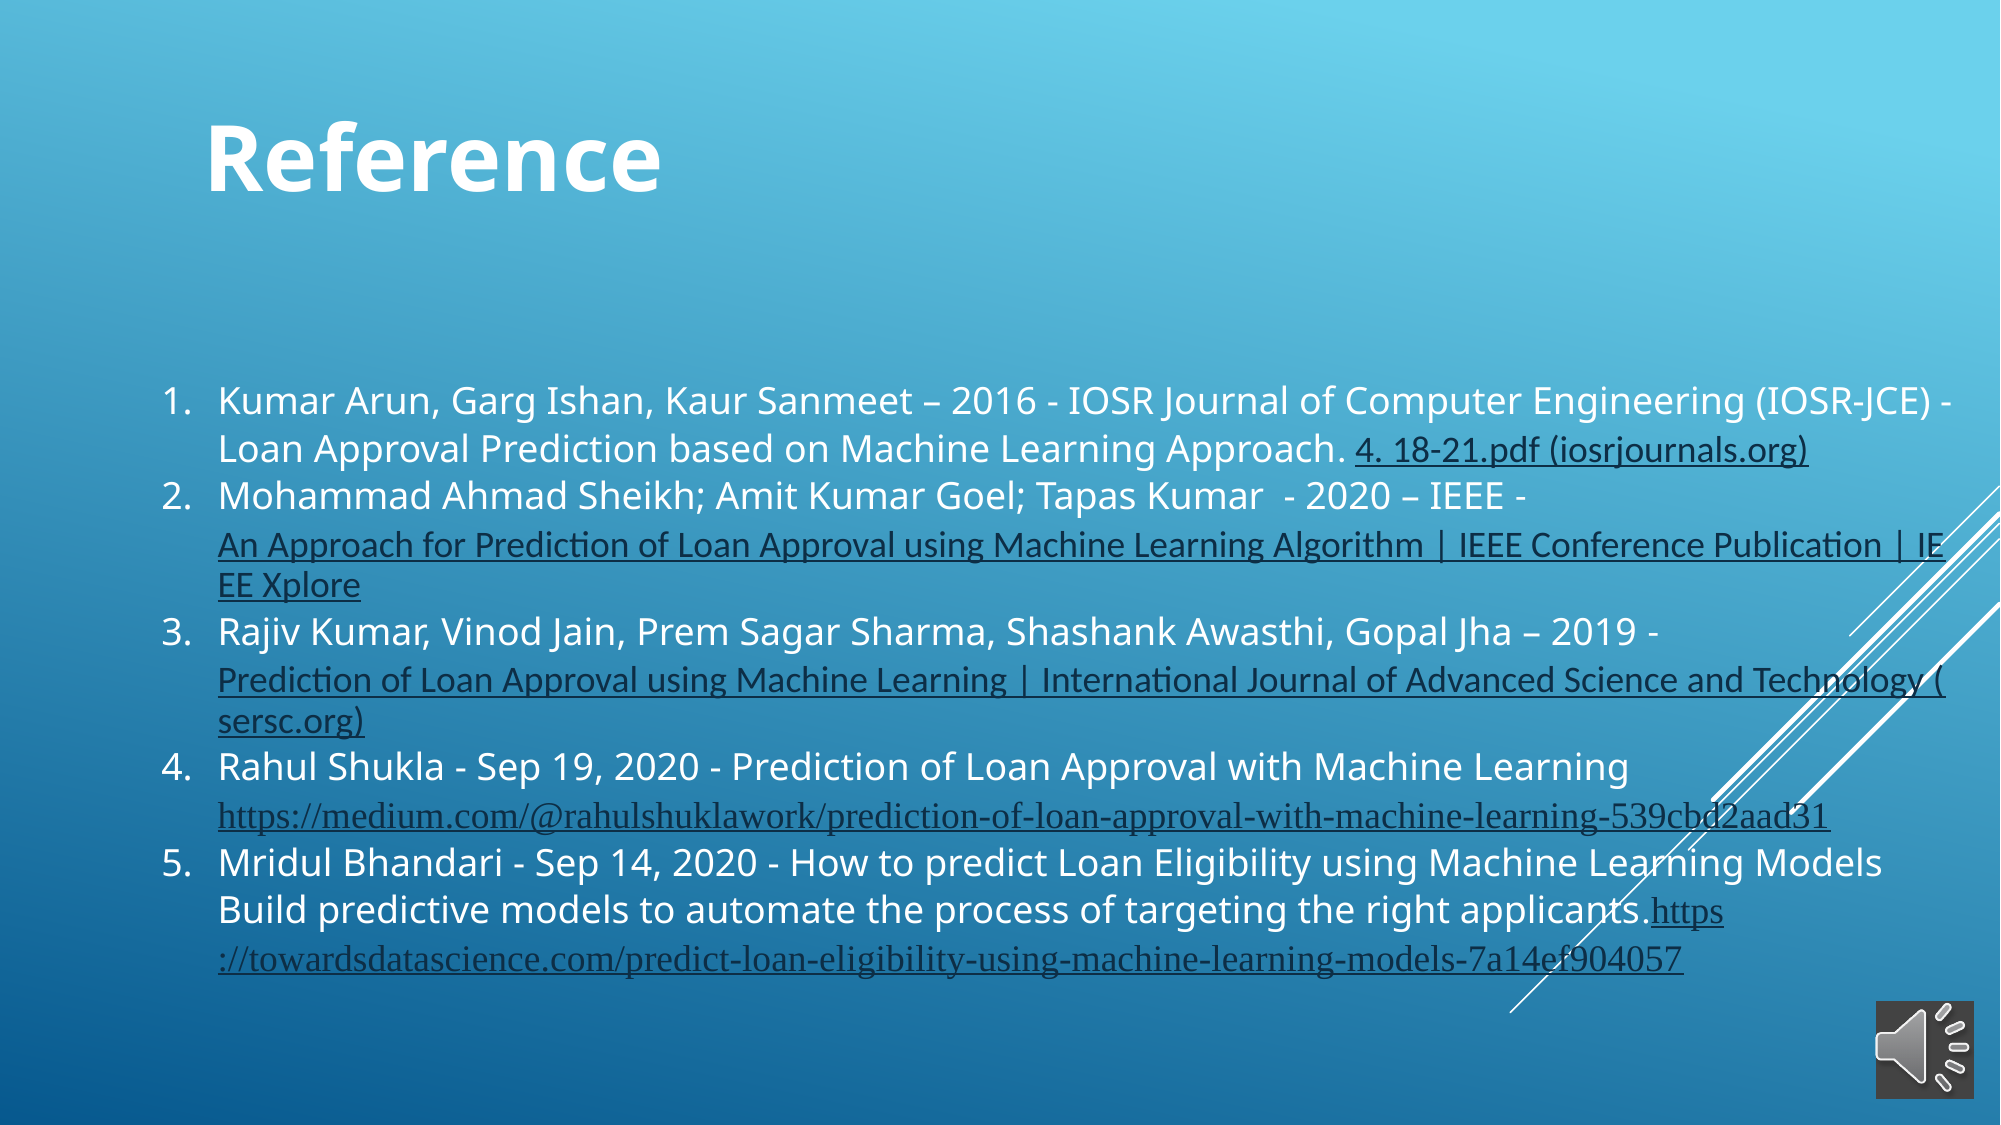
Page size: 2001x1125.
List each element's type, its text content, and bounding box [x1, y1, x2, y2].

text_box Reference [188, 92, 1812, 217]
text_box Kumar Arun, Garg Ishan, Kaur Sanmeet – 2016 - IOSR Journal of Computer Engineering (IOSR-JCE) - Loan Approval Prediction based on Machine Learning Approach. 4. 18-21.pdf (iosrjournals.org) Mohammad Ahmad Sheikh; Amit Kumar Goel; Tapas Kumar - 2020 – IEEE - An Approach for Prediction of Loan Approval using Machine Learning Algorithm | IEEE Conference Publication | IEEE Xplore Rajiv Kumar, Vinod Jain, Prem Sagar Sharma, Shashank Awasthi, Gopal Jha – 2019 - Prediction of Loan Approval using Machine Learning | International Journal of Advanced Science and Technology (sersc.org) Rahul Shukla - Sep 19, 2020 - Prediction of Loan Approval with Machine Learning https://medium.com/@rahulshuklawork/prediction-of-loan-approval-with-machine-learning-539cbd2aad31 Mridul Bhandari - Sep 14, 2020 - How to predict Loan Eligibility using Machine Learning Models Build predictive models to automate the process of targeting the right applicants.https://towardsdatascience.com/predict-loan-eligibility-using-machine-learning-models-7a14ef904057 [71, 366, 1976, 906]
picture [1874, 999, 1976, 1101]
